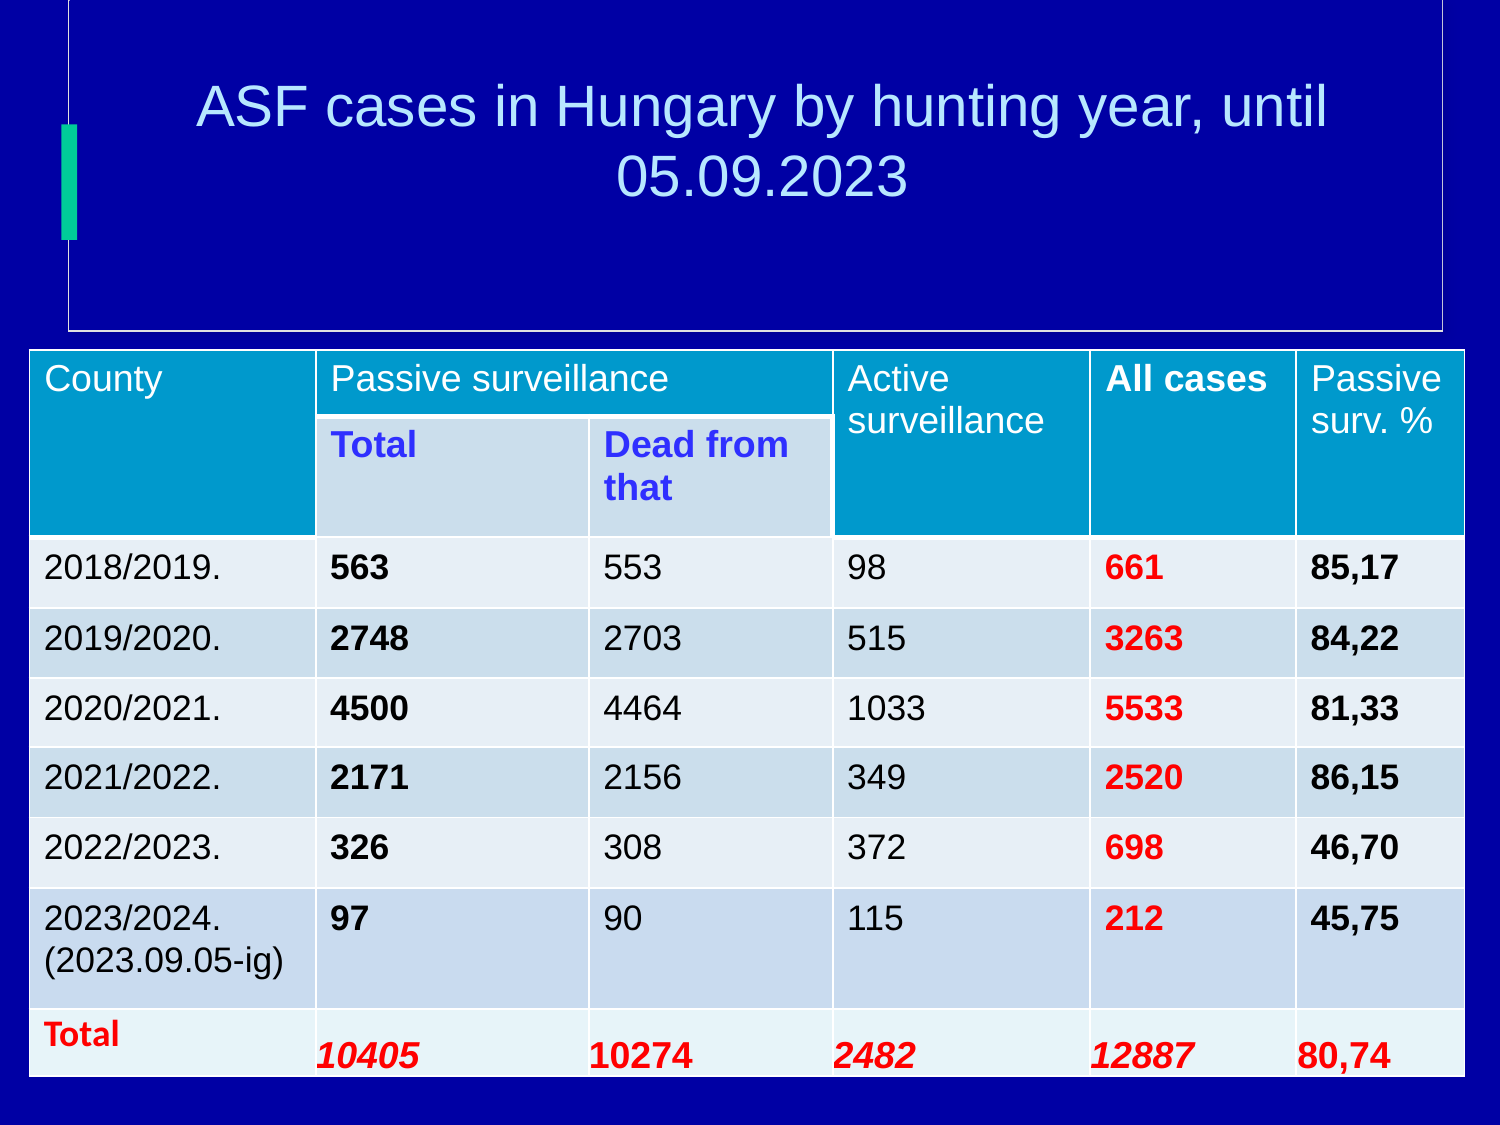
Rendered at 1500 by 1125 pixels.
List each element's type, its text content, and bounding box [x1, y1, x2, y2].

table_cell 326 [317, 818, 588, 887]
table_cell Total [317, 419, 588, 536]
table_cell 5533 [1091, 679, 1295, 746]
table_cell 563 [317, 538, 588, 607]
table_cell 97 [317, 889, 588, 1008]
table_cell 661 [1091, 540, 1295, 607]
table_cell 86,15 [1297, 748, 1464, 817]
table_cell 1033 [834, 679, 1089, 746]
table_cell 308 [590, 818, 832, 887]
table_cell 698 [1091, 818, 1295, 887]
table_cell 2703 [590, 609, 832, 677]
table_cell 115 [834, 889, 1089, 1008]
table_cell 2482 [834, 1010, 1089, 1075]
table_cell 212 [1091, 889, 1295, 1008]
table_cell 81,33 [1297, 679, 1464, 746]
table_cell Dead from that [590, 419, 830, 536]
table_header Active surveillance [834, 351, 1089, 535]
table_cell 98 [834, 540, 1089, 607]
table_cell 2171 [317, 748, 588, 817]
table_cell 2748 [317, 609, 588, 677]
table_header All cases [1091, 351, 1295, 535]
table_cell 2018/2019. [30, 540, 315, 607]
table_cell 85,17 [1297, 540, 1464, 607]
table_cell 84,22 [1297, 609, 1464, 677]
table_cell 80,74 [1297, 1010, 1464, 1075]
table_cell 553 [590, 538, 832, 607]
table_cell 3263 [1091, 609, 1295, 677]
table_cell 2023/2024. (2023.09.05-ig) [30, 889, 315, 1008]
table_cell 4500 [317, 679, 588, 746]
table_cell 2020/2021. [30, 679, 315, 746]
title ASF cases in Hungary by hunting year, until 05.09.2023 [137, 36, 1389, 240]
table_cell 2021/2022. [30, 748, 315, 817]
table_cell Total [30, 1010, 315, 1075]
table_header Passive surv. % [1297, 351, 1464, 535]
table_cell 46,70 [1297, 818, 1464, 887]
table_cell 2019/2020. [30, 609, 315, 677]
table_cell 515 [834, 609, 1089, 677]
table_cell 45,75 [1297, 889, 1464, 1008]
table_header County [30, 351, 315, 535]
table_cell 2022/2023. [30, 818, 315, 887]
table_cell 90 [590, 889, 832, 1008]
table_cell 372 [834, 818, 1089, 887]
table_cell 12887 [1091, 1010, 1295, 1075]
table_cell 10274 [590, 1010, 832, 1075]
text_box [60, 123, 78, 241]
table_cell 2520 [1091, 748, 1295, 817]
table_header Passive surveillance [317, 351, 832, 414]
text_box [0, 0, 1500, 1125]
table_cell 4464 [590, 679, 832, 746]
table_cell 2156 [590, 748, 832, 817]
table_cell 349 [834, 748, 1089, 817]
table_cell 10405 [317, 1010, 588, 1075]
text_box [69, 0, 1443, 331]
